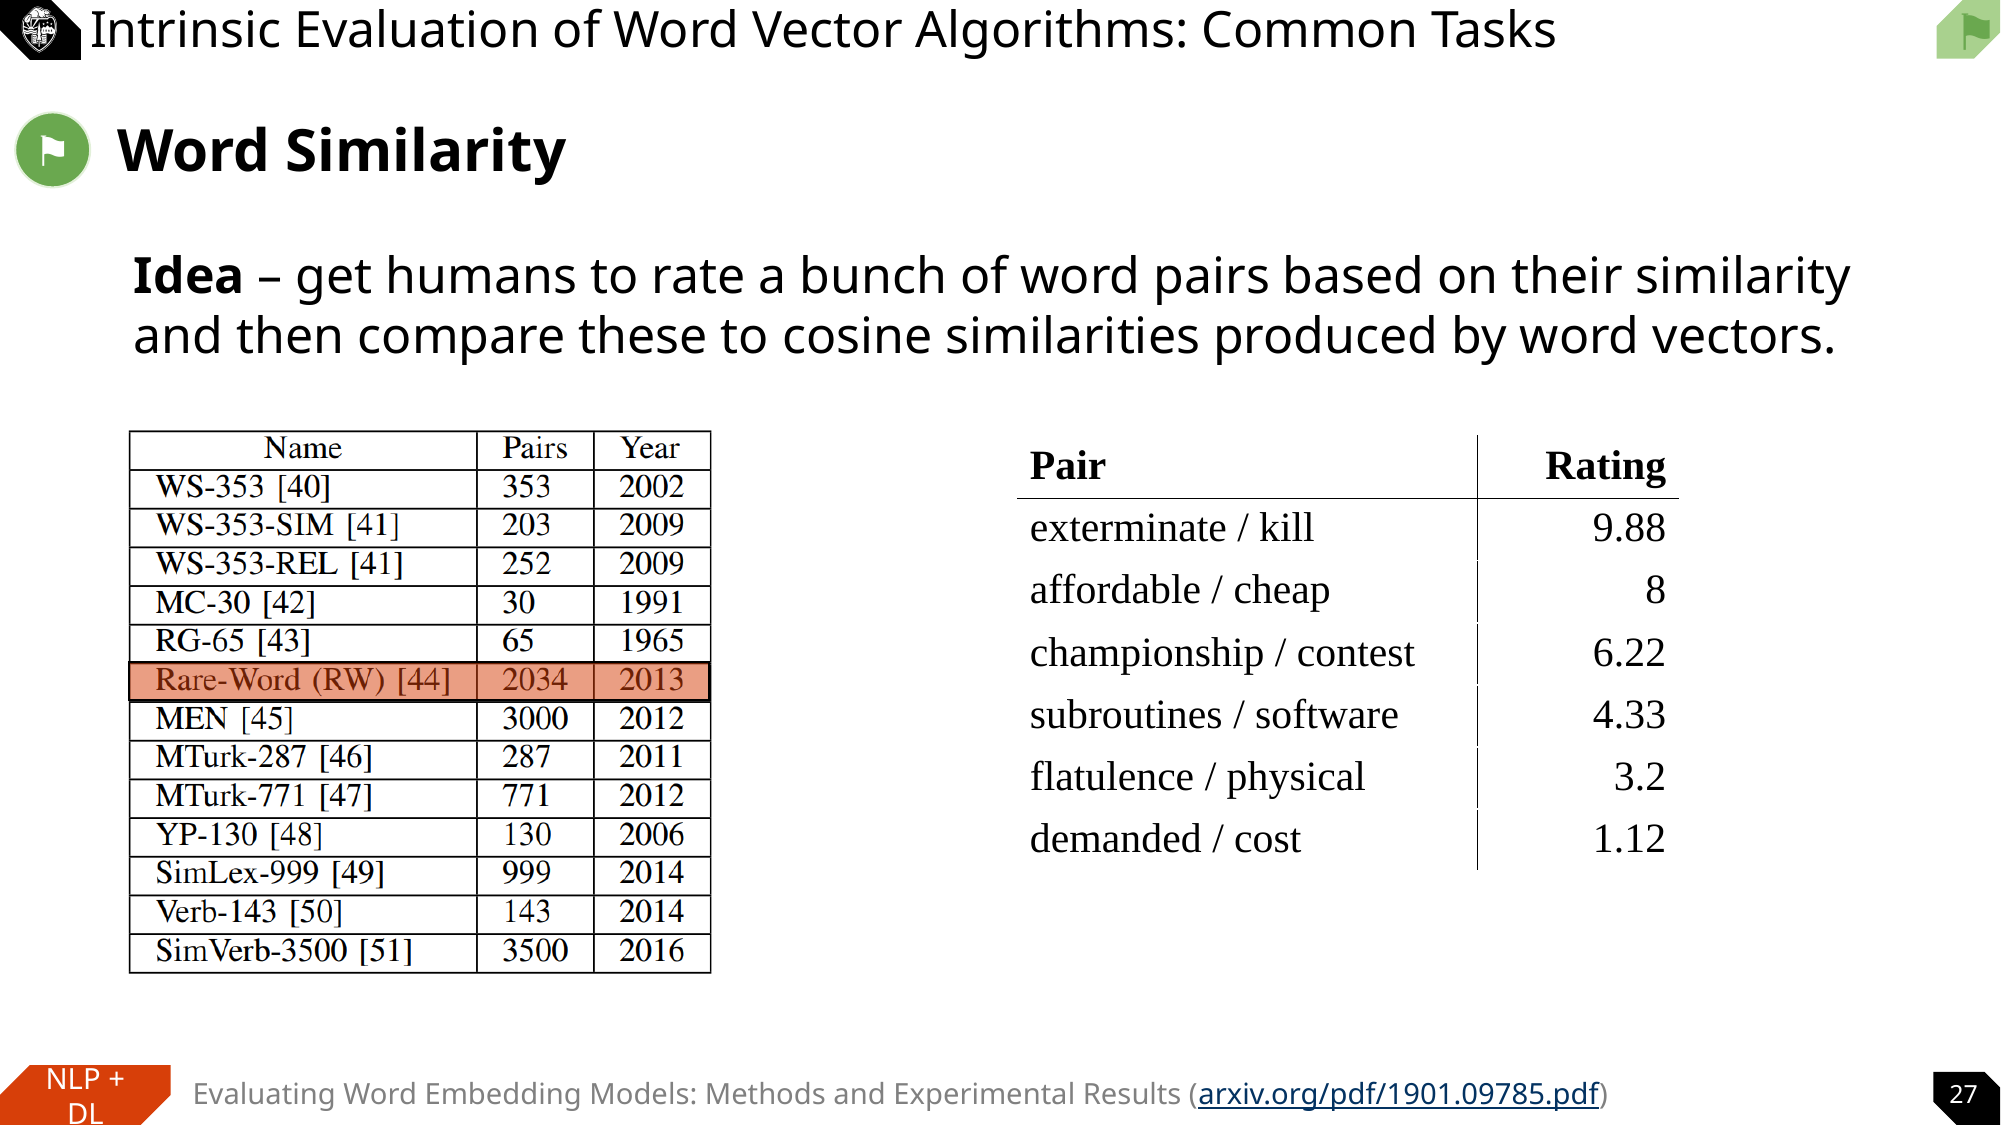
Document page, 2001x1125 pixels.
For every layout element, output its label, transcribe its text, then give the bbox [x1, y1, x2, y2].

text_box Evaluating Word Embedding Models: Methods and Experimental Results (arxiv.org/pdf/1901.09785.pdf) [177, 1067, 2000, 1123]
text_box Idea – get humans to rate a bunch of word pairs based on their similarity and then compare these to cosine similarities produced by word vectors. [119, 236, 1951, 371]
picture [119, 417, 721, 985]
table_header Pair [1019, 437, 1477, 498]
table_cell subroutines / software [1019, 686, 1477, 746]
table_cell 1.12 [1478, 810, 1678, 870]
text_box Word Similarity [102, 105, 1934, 191]
table_cell 4.33 [1478, 686, 1678, 746]
table_cell championship / contest [1019, 624, 1477, 684]
table_header Rating [1478, 437, 1678, 498]
title Intrinsic Evaluation of Word Vector Algorithms: Common Tasks [0, 1, 1699, 61]
table_cell exterminate / kill [1019, 499, 1477, 560]
table_cell 8 [1478, 561, 1678, 622]
table_cell demanded / cost [1019, 810, 1477, 870]
table_cell 6.22 [1478, 624, 1678, 684]
text_box ⚑ [14, 111, 92, 189]
table_cell 3.2 [1478, 748, 1678, 808]
table_cell affordable / cheap [1019, 561, 1477, 622]
table_cell 9.88 [1478, 499, 1678, 560]
table_cell flatulence / physical [1019, 748, 1477, 808]
